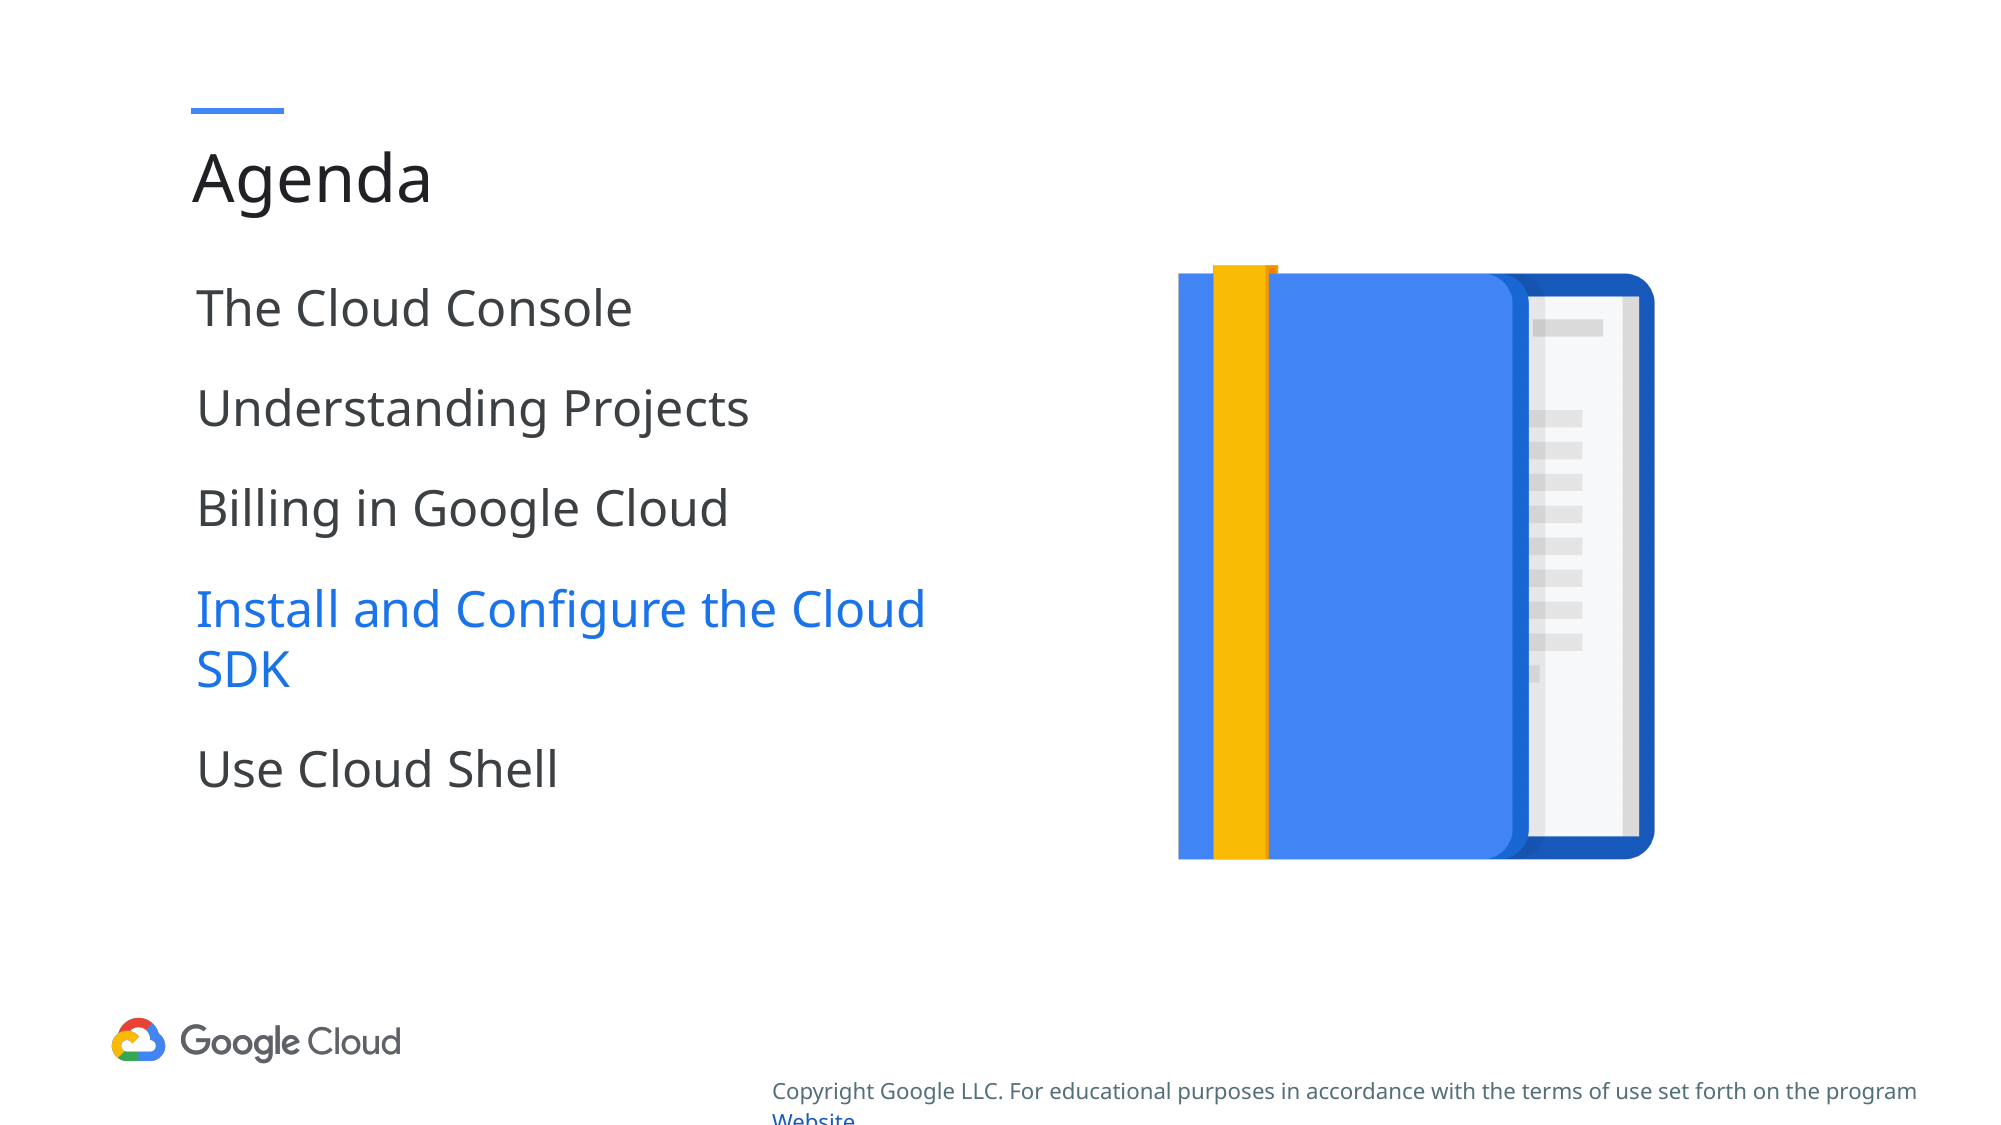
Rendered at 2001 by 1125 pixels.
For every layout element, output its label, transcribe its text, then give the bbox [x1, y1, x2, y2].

text_box Copyright Google LLC. For educational purposes in accordance with the terms of use set forth on the program Website. [752, 1052, 1990, 1111]
picture [110, 1012, 401, 1068]
list The Cloud Console Understanding Projects Billing in Google Cloud Install and Configure the Cloud SDK Use Cloud Shell [186, 265, 1005, 1007]
picture [1106, 252, 1726, 872]
title Agenda [182, 126, 1002, 251]
